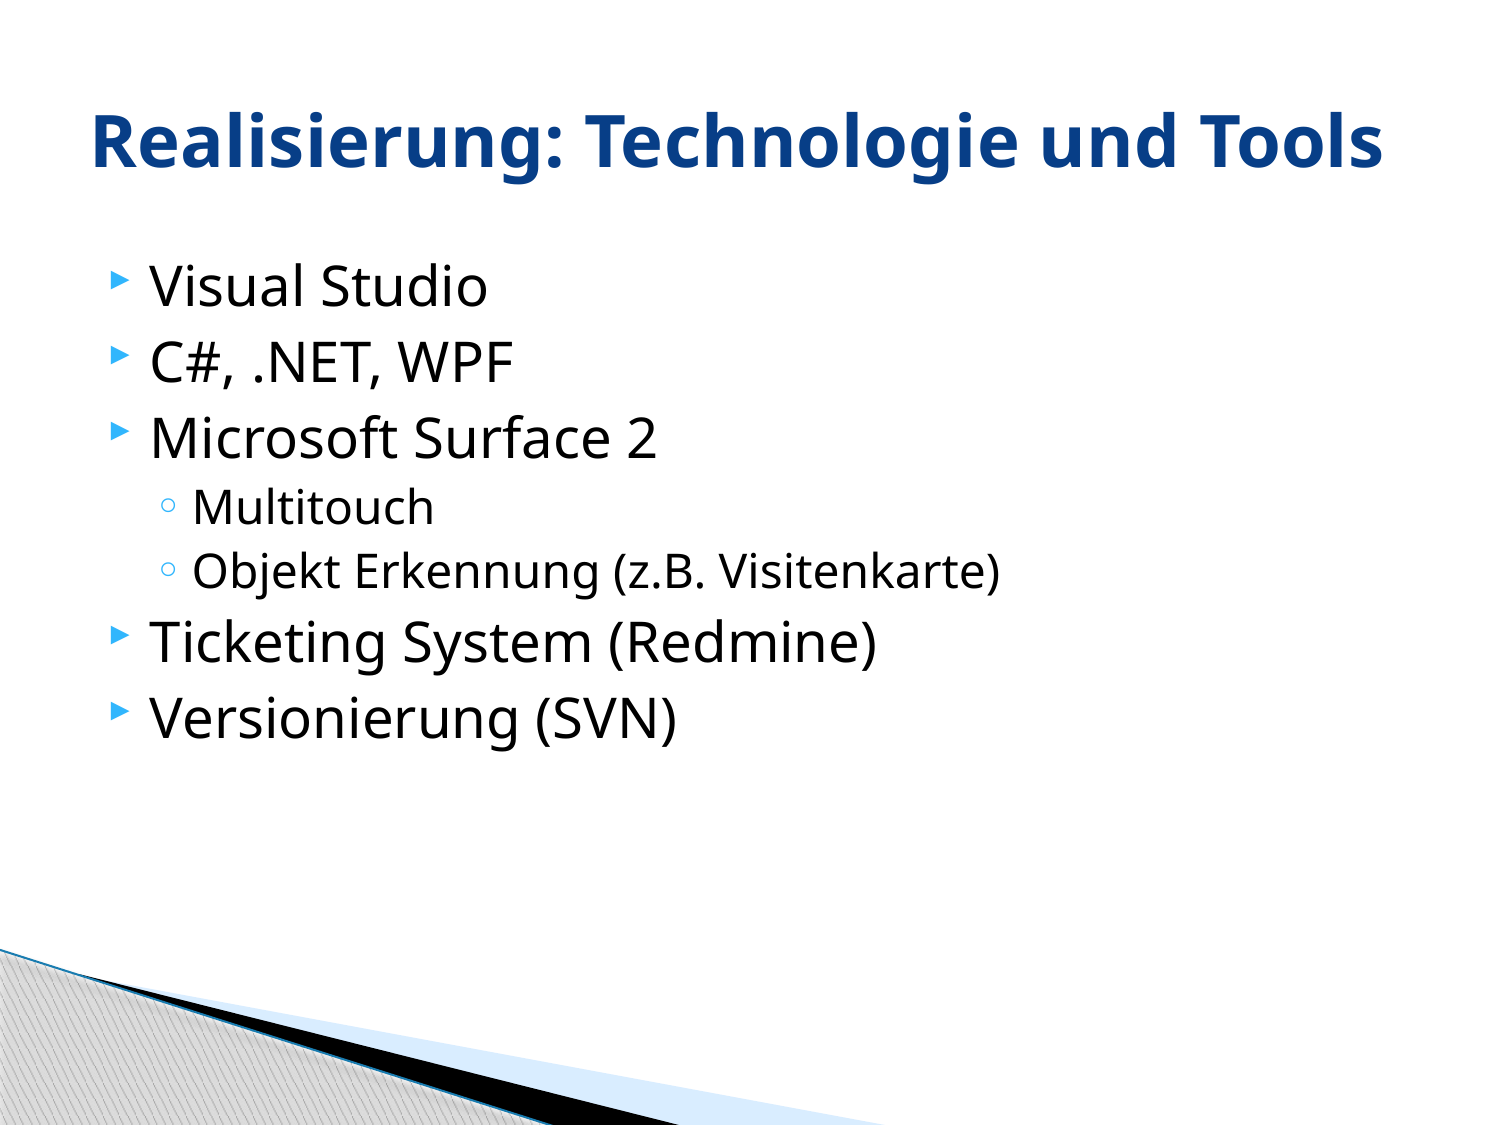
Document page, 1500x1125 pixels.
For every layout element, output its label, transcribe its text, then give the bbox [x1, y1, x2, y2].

list Visual Studio C#, .NET, WPF Microsoft Surface 2 Multitouch Objekt Erkennung (z.B. Visitenkarte) Ticketing System (Redmine) Versionierung (SVN) [75, 243, 1425, 986]
title Realisierung: Technologie und Tools [75, 45, 1425, 233]
